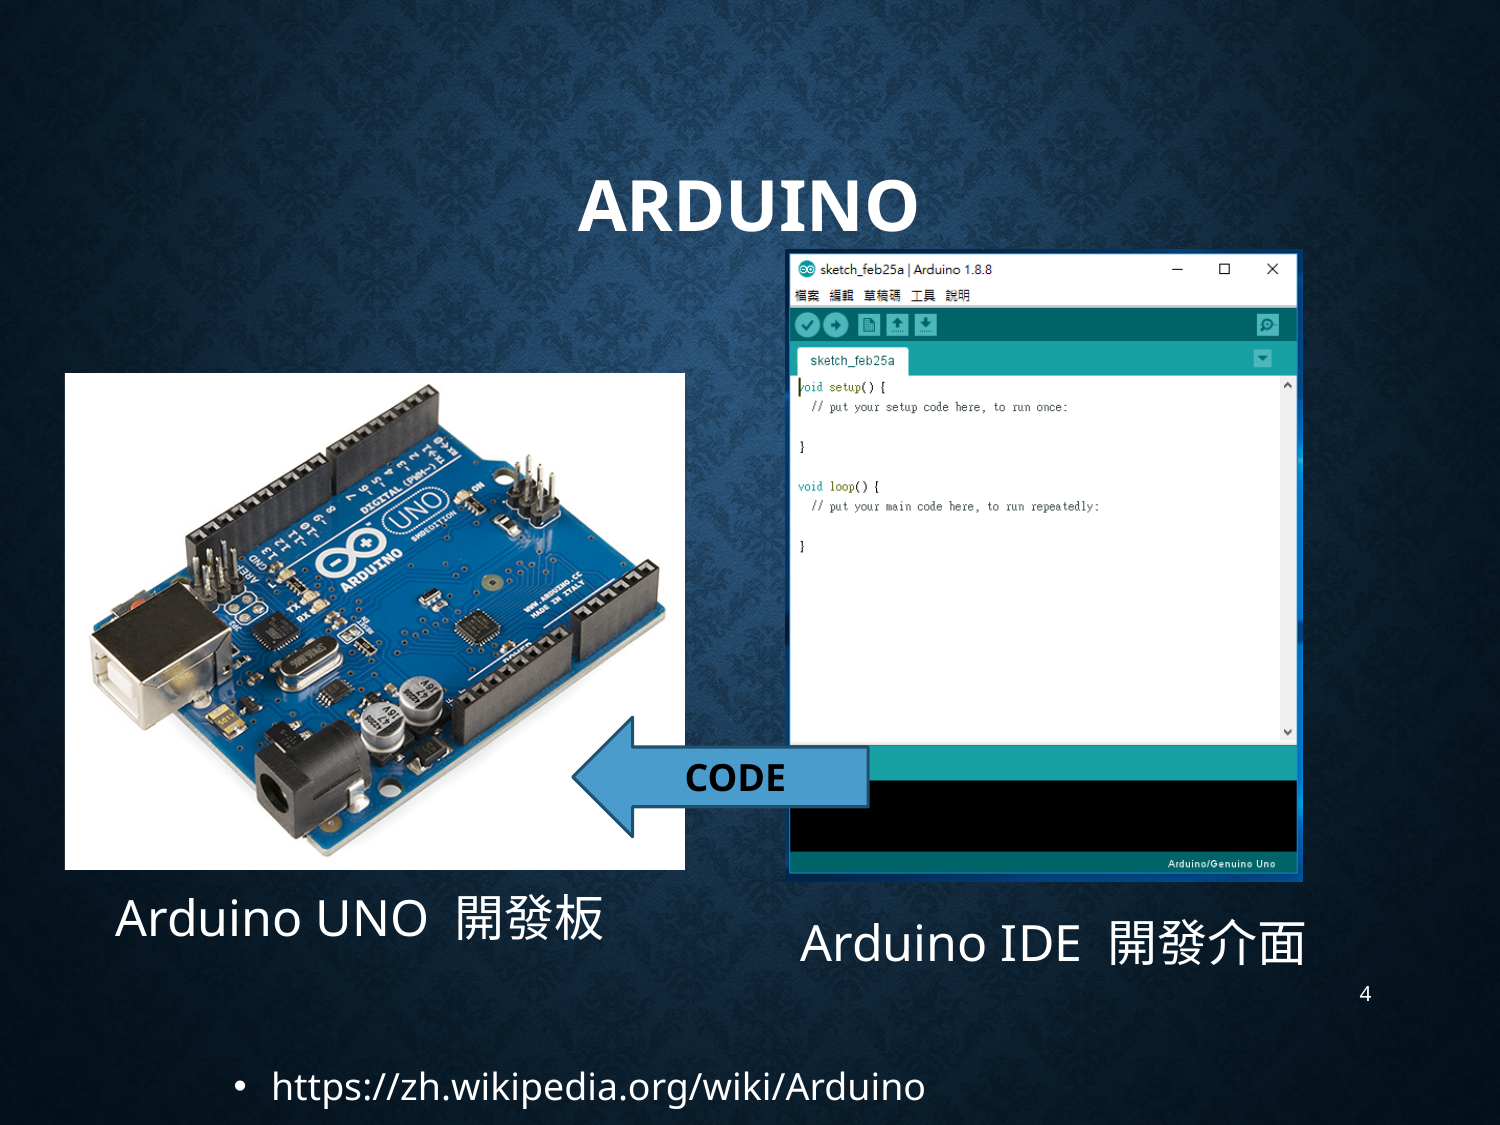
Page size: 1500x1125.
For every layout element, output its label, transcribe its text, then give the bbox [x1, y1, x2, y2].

picture [784, 248, 1304, 883]
text_box Arduino UNO 開發板 [100, 882, 644, 988]
list https://zh.wikipedia.org/wiki/Arduino [218, 1046, 1500, 1125]
text_box CODE [693, 745, 778, 809]
title Arduino [112, 99, 1387, 318]
text_box Arduino IDE 開發介面 [785, 903, 1329, 1013]
slide_number 4 [1293, 965, 1387, 1025]
picture [64, 372, 686, 871]
